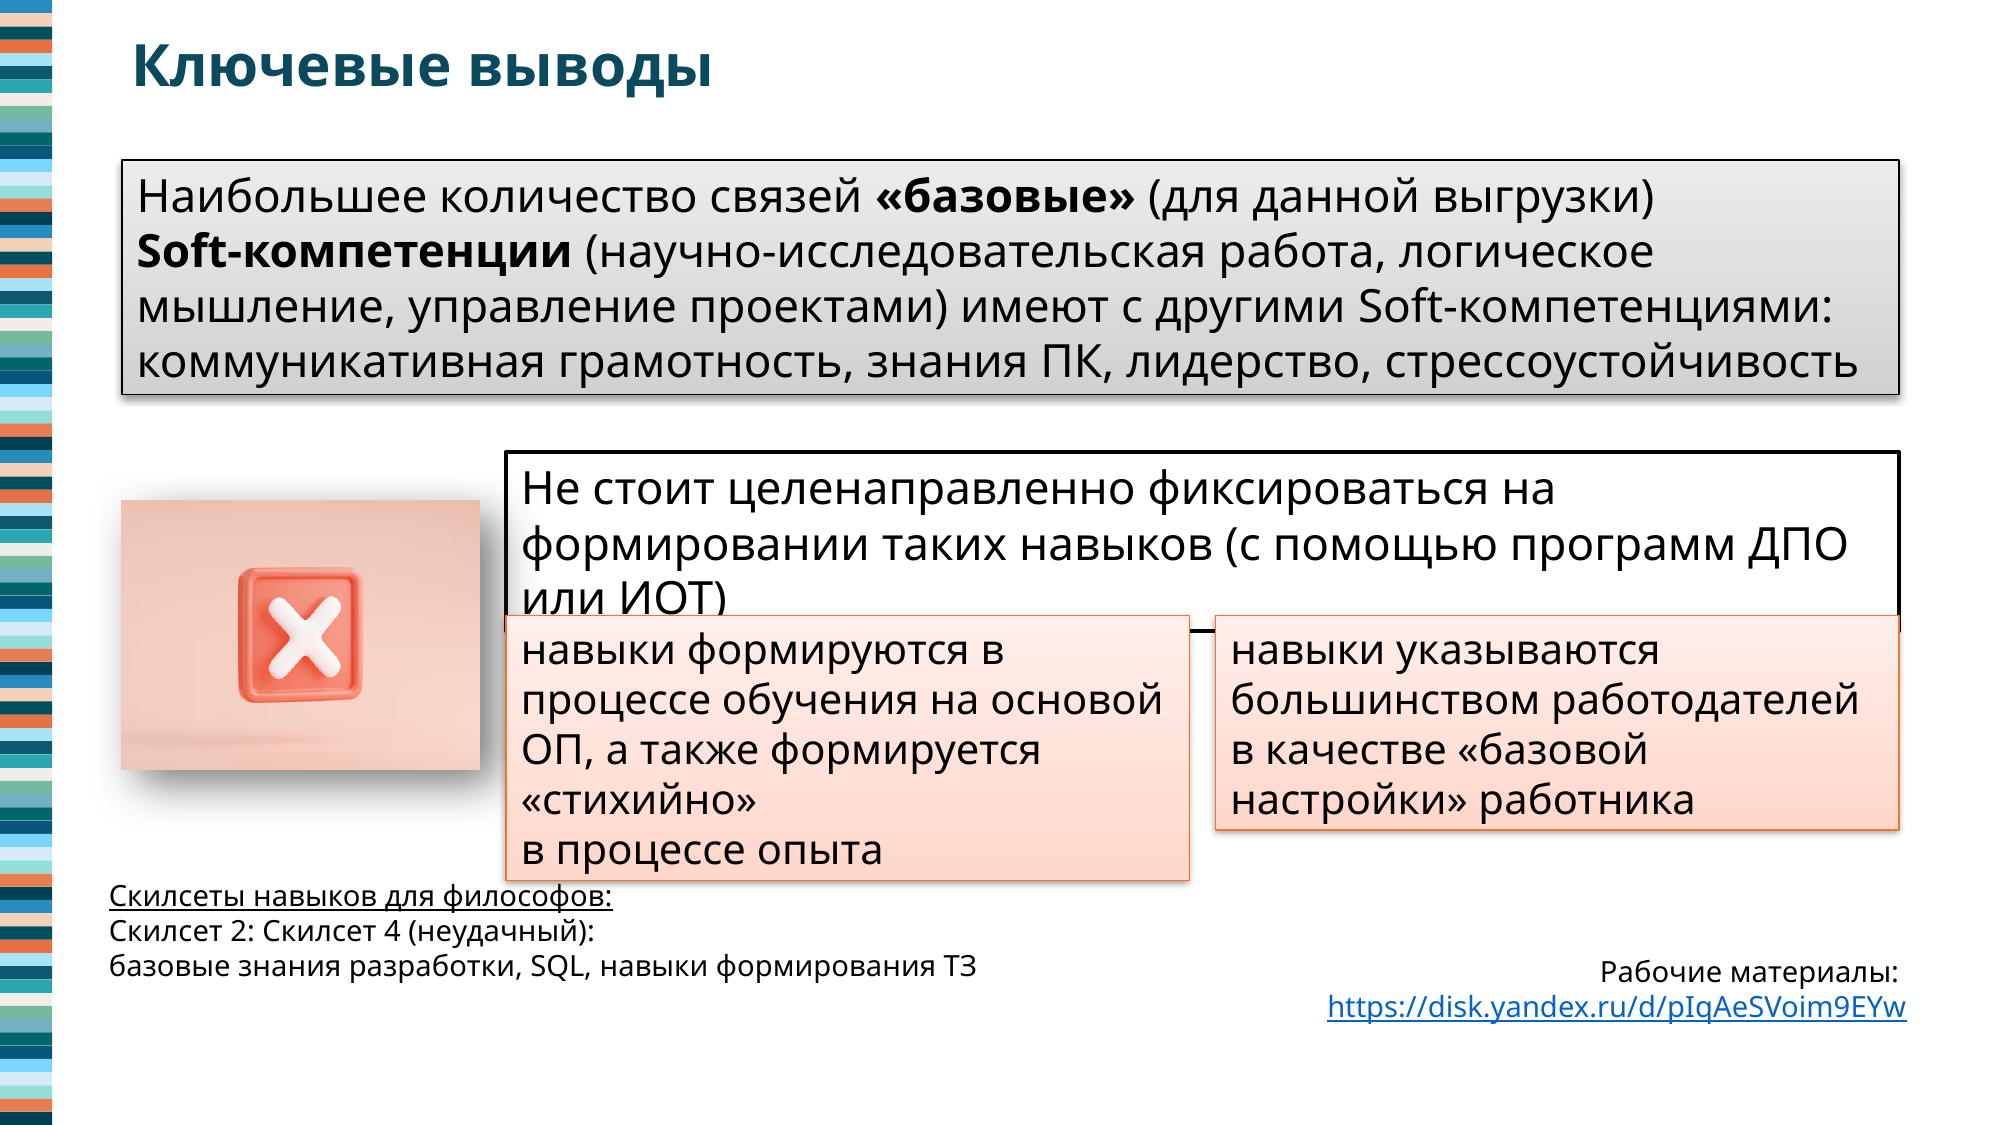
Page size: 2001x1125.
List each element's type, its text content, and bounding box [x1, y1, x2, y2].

text_box Ключевые выводы [121, 24, 726, 119]
text_box Рабочие материалы: https://disk.yandex.ru/d/pIqAeSVoim9EYw [1094, 946, 1922, 1071]
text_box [121, 159, 1900, 833]
text_box Скилсеты навыков для философов: Скилсет 2: Скилсет 4 (неудачный): базовые знания разработки, SQL, навыки формирования ТЗ [94, 870, 1094, 1060]
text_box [0, 0, 53, 1125]
